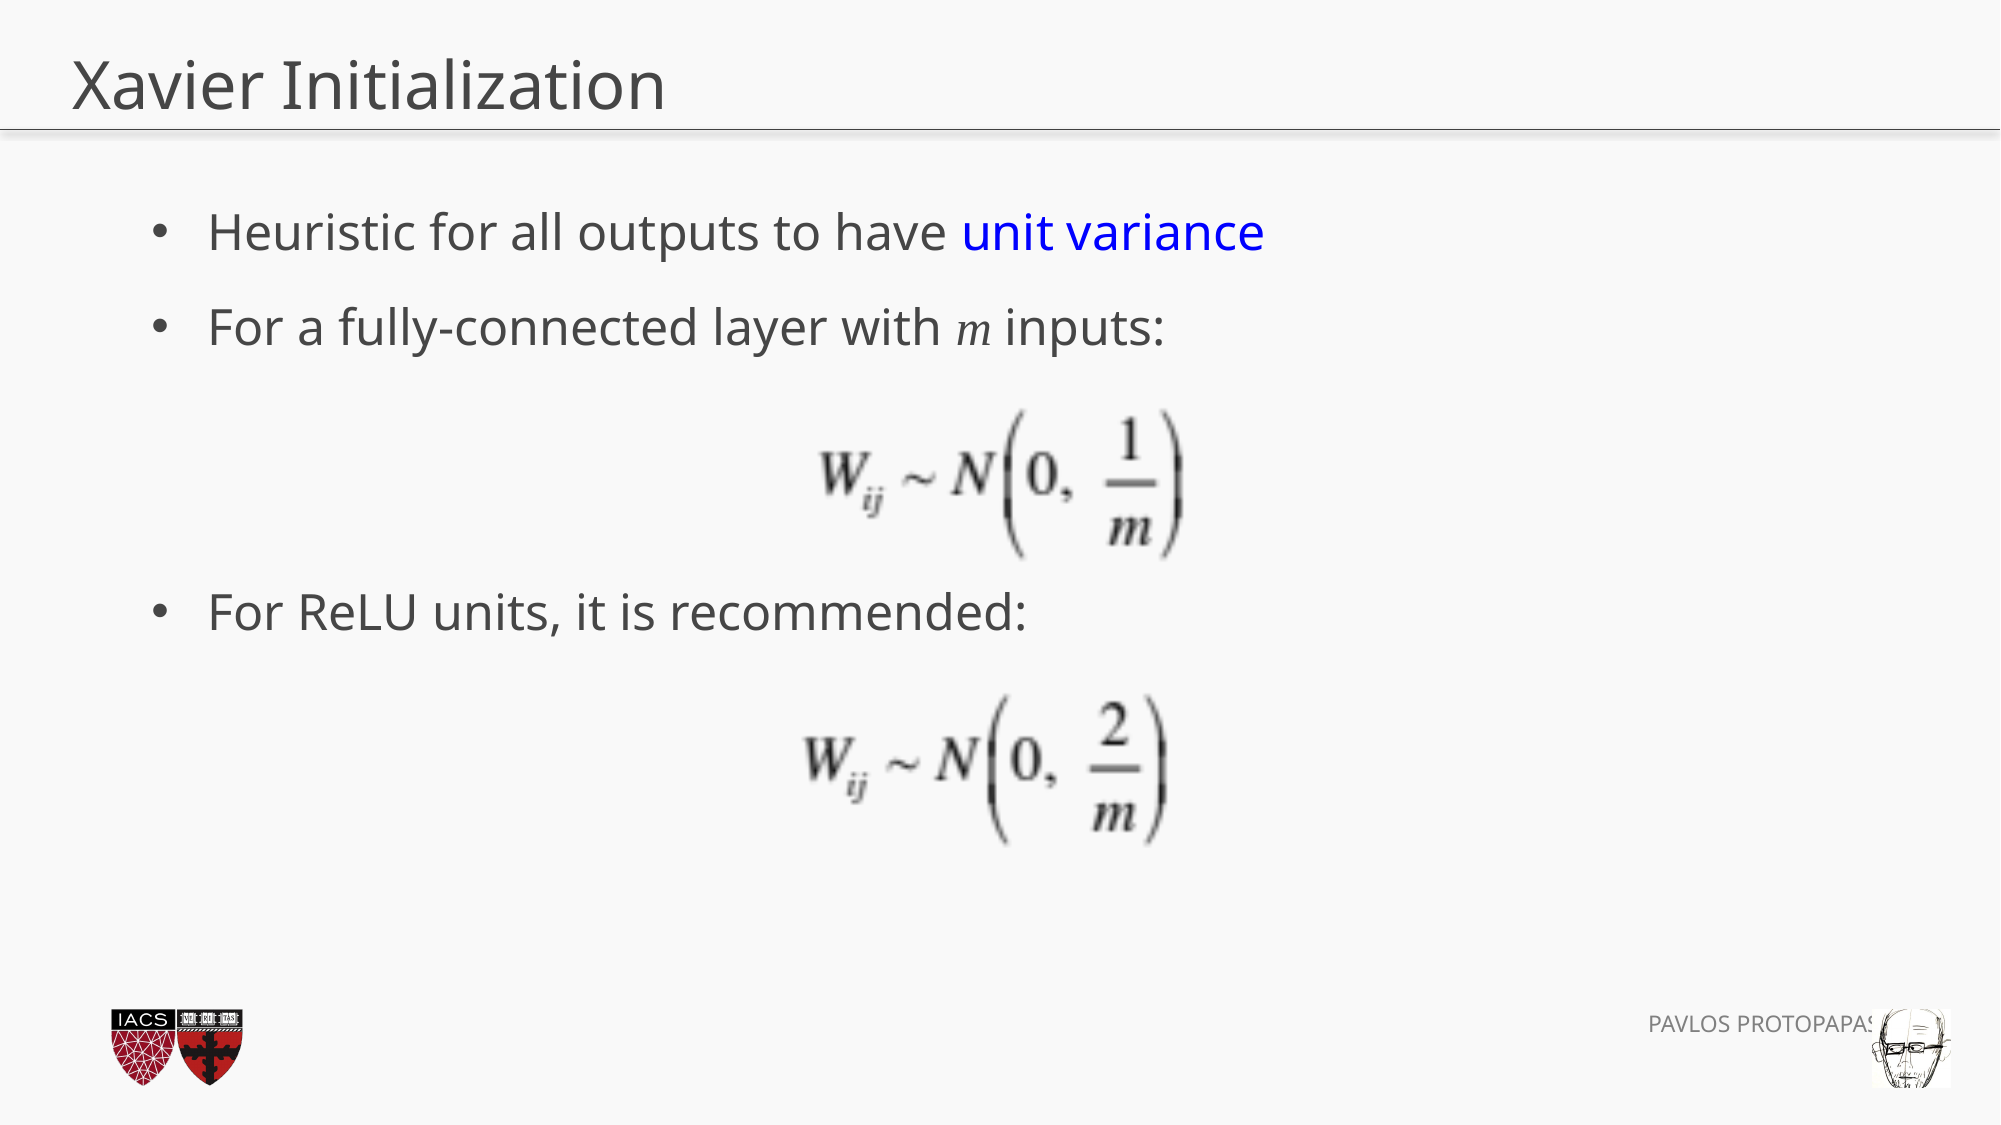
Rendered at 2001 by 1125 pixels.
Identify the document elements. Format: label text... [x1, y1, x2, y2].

title Xavier Initialization [57, 35, 1943, 162]
picture [109, 1009, 243, 1086]
picture [1872, 1009, 1951, 1088]
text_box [796, 680, 1172, 849]
list Heuristic for all outputs to have unit variance For a fully-connected layer with m inputs: For ReLU units, it is recommended: [136, 193, 1831, 540]
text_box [812, 394, 1188, 563]
